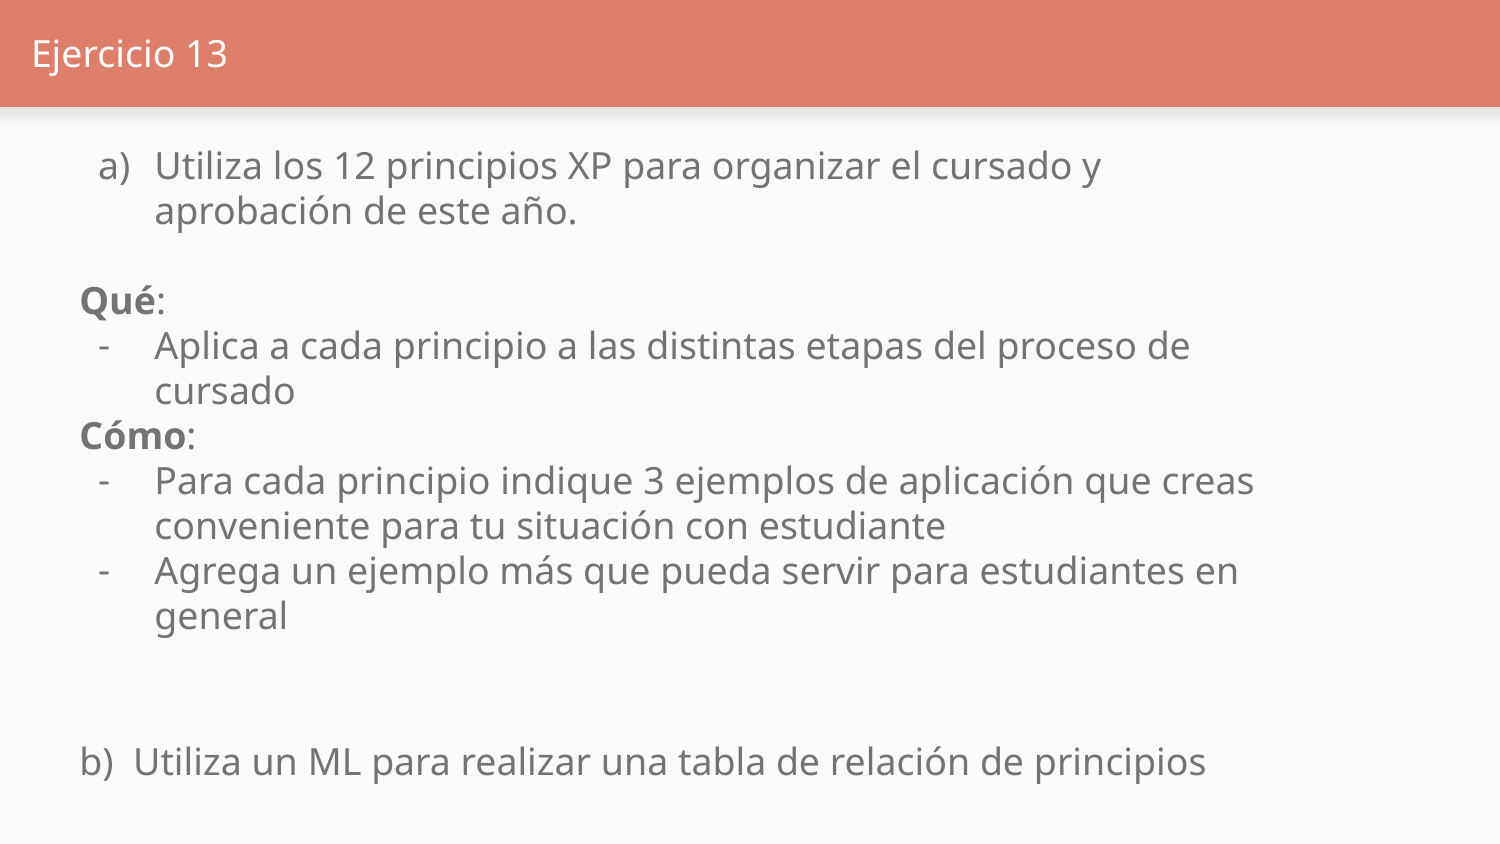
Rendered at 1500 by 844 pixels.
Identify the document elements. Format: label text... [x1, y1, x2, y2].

title Ejercicio 13 [16, 2, 1464, 102]
text_box Utiliza los 12 principios XP para organizar el cursado y aprobación de este año. Qué: Aplica a cada principio a las distintas etapas del proceso de cursado Cómo: Para cada principio indique 3 ejemplos de aplicación que creas conveniente para tu situación con estudiante Agrega un ejemplo más que pueda servir para estudiantes en general [64, 127, 1275, 722]
text_box b) Utiliza un ML para realizar una tabla de relación de principios [64, 722, 1316, 798]
